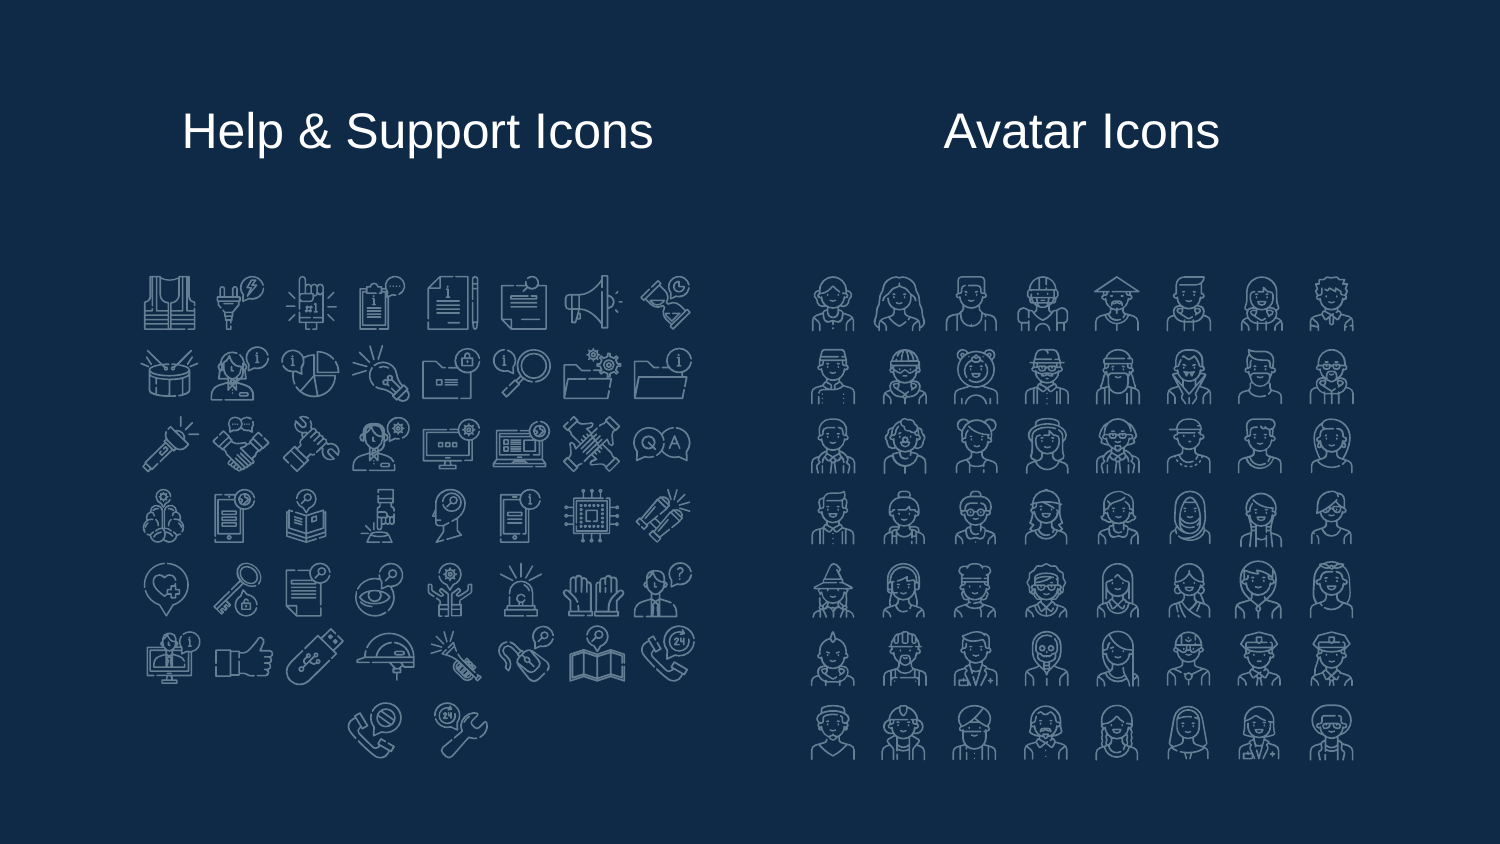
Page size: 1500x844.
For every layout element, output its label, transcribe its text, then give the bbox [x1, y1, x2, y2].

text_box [143, 562, 190, 617]
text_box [427, 562, 473, 618]
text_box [882, 630, 928, 687]
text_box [1309, 560, 1354, 619]
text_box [1238, 705, 1280, 760]
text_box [1166, 418, 1212, 474]
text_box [1096, 630, 1140, 688]
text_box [213, 562, 263, 617]
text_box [953, 562, 997, 618]
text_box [1023, 705, 1068, 761]
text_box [347, 701, 403, 759]
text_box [210, 345, 270, 401]
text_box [1309, 704, 1354, 761]
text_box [146, 630, 203, 685]
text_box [954, 490, 997, 545]
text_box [1169, 490, 1211, 545]
text_box [143, 275, 196, 330]
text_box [635, 488, 692, 543]
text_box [1237, 348, 1283, 405]
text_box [632, 426, 691, 462]
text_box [1096, 562, 1140, 618]
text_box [945, 275, 998, 332]
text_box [433, 701, 489, 759]
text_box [633, 347, 693, 400]
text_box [1166, 631, 1211, 687]
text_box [1234, 560, 1282, 620]
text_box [431, 488, 467, 544]
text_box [360, 488, 396, 544]
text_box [352, 416, 411, 472]
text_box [500, 275, 548, 330]
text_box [492, 420, 551, 468]
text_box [214, 488, 256, 544]
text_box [1168, 562, 1211, 619]
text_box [564, 274, 624, 329]
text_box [639, 275, 692, 331]
text_box [562, 415, 621, 473]
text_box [810, 348, 856, 405]
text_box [211, 416, 270, 472]
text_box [810, 704, 856, 761]
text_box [1025, 417, 1070, 475]
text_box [422, 418, 481, 470]
text_box [282, 415, 340, 472]
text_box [1095, 704, 1139, 761]
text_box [811, 275, 855, 332]
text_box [1024, 488, 1068, 546]
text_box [955, 418, 998, 474]
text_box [142, 488, 185, 544]
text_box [564, 488, 620, 543]
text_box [872, 275, 926, 332]
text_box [1310, 631, 1353, 687]
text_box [496, 625, 555, 683]
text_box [422, 347, 481, 400]
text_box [1093, 275, 1140, 332]
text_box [492, 348, 553, 398]
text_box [1237, 418, 1283, 474]
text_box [285, 627, 345, 686]
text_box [285, 275, 338, 331]
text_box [953, 630, 999, 687]
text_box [1017, 275, 1069, 332]
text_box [1310, 418, 1353, 474]
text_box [640, 625, 696, 682]
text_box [1097, 490, 1140, 545]
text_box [1025, 562, 1068, 618]
text_box [215, 636, 274, 677]
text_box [1166, 348, 1212, 405]
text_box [569, 624, 626, 682]
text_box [1309, 275, 1354, 332]
title Avatar Icons [799, 83, 1366, 149]
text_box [139, 349, 199, 398]
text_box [1167, 705, 1209, 760]
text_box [810, 630, 856, 687]
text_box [633, 561, 693, 618]
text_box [1310, 490, 1353, 545]
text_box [882, 562, 925, 618]
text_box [1166, 275, 1212, 332]
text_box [881, 704, 926, 761]
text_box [1095, 417, 1141, 474]
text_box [351, 344, 411, 403]
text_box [1024, 348, 1070, 405]
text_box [354, 562, 405, 617]
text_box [811, 490, 855, 545]
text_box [285, 562, 332, 617]
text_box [1309, 348, 1354, 405]
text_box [883, 490, 926, 545]
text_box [427, 275, 479, 331]
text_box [953, 348, 999, 405]
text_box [1024, 630, 1069, 687]
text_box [812, 562, 855, 619]
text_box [1237, 631, 1282, 687]
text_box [359, 275, 407, 331]
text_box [563, 347, 622, 400]
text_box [216, 275, 265, 331]
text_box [562, 574, 625, 617]
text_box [882, 348, 928, 405]
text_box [810, 418, 856, 475]
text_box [1095, 348, 1141, 405]
title Help & Support Icons [134, 83, 701, 149]
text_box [280, 349, 340, 398]
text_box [356, 632, 415, 682]
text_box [499, 562, 543, 618]
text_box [430, 630, 483, 682]
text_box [499, 488, 542, 544]
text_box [1240, 276, 1284, 332]
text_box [1239, 492, 1283, 548]
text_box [285, 488, 327, 544]
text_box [883, 417, 927, 475]
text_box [952, 704, 997, 761]
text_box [141, 415, 200, 473]
